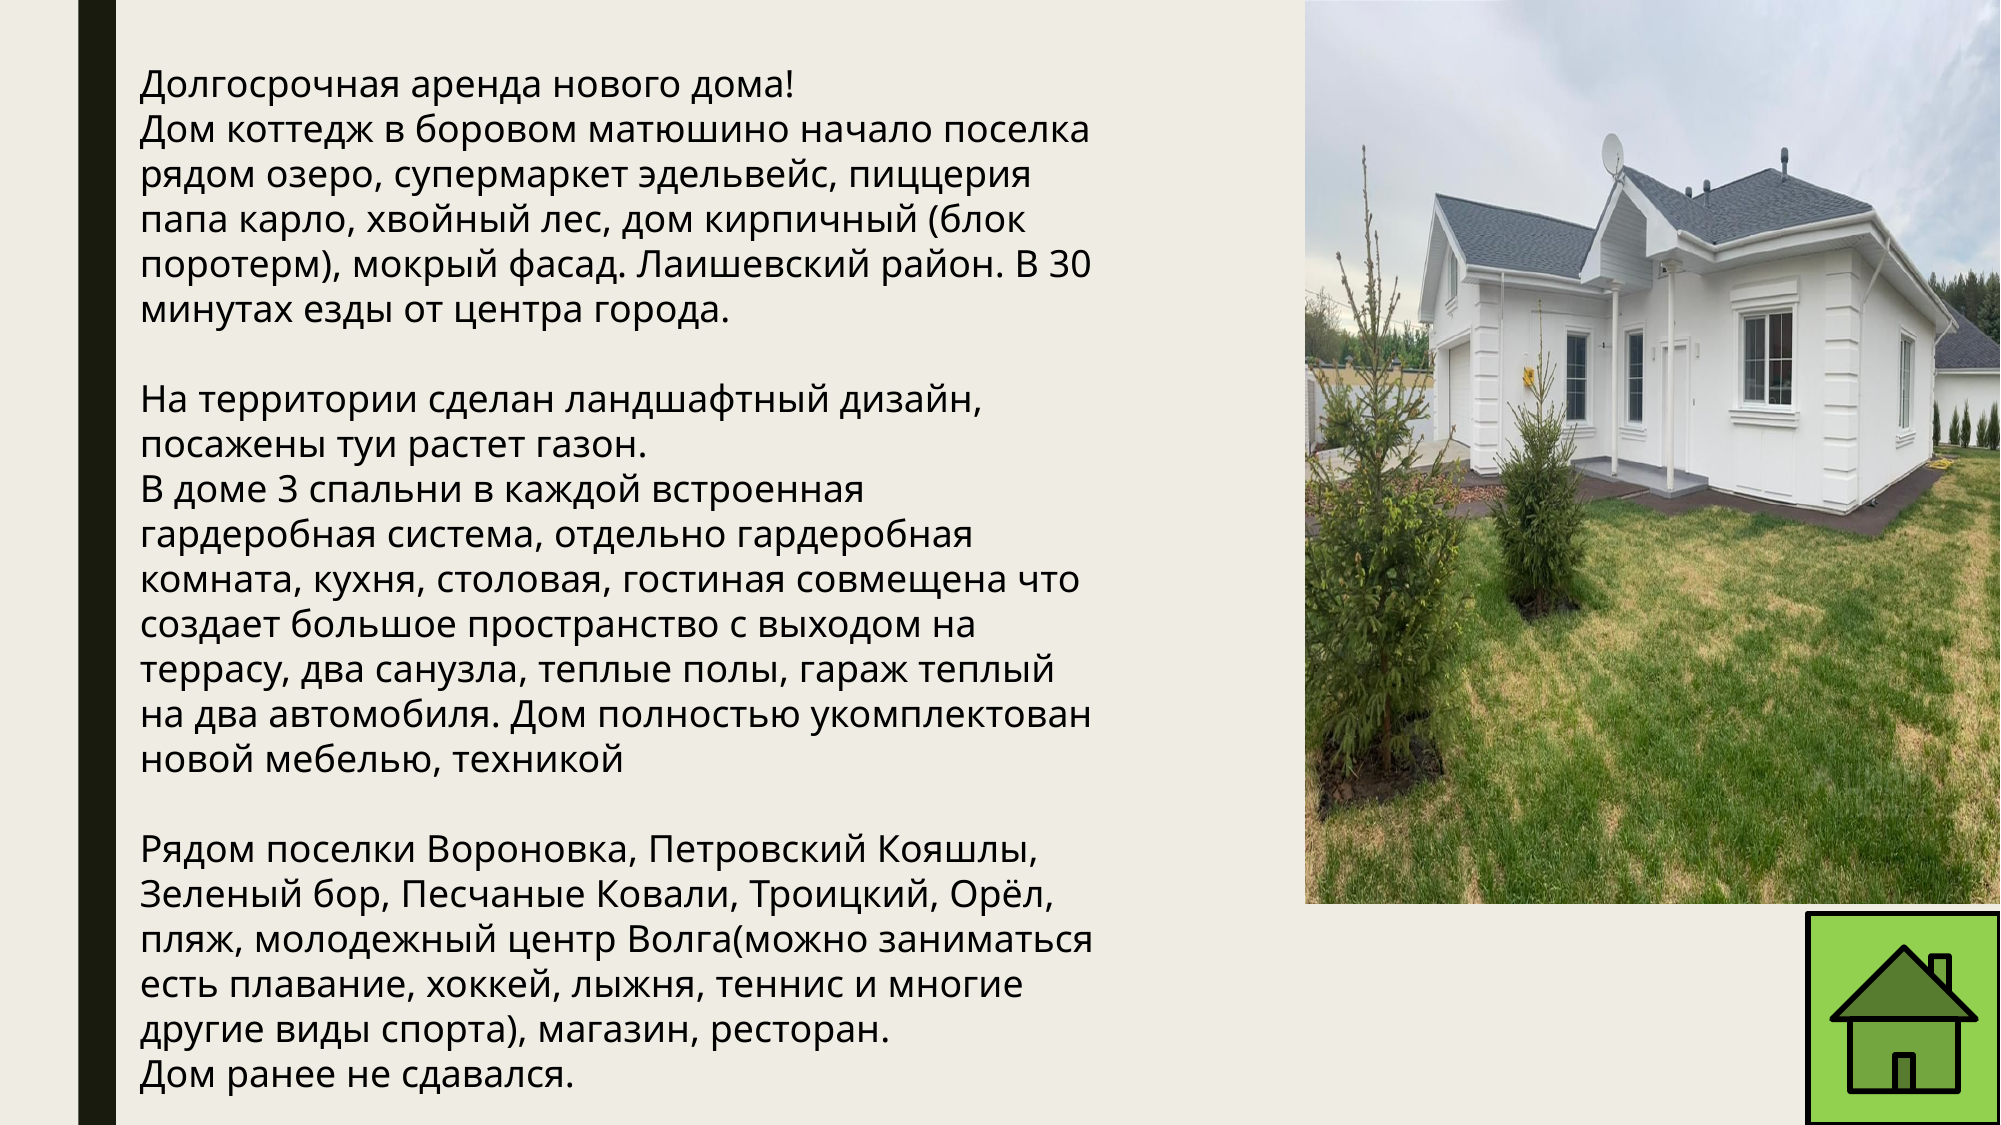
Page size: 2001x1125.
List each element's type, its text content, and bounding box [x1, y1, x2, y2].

picture [1305, 0, 2000, 904]
text_box [1805, 911, 2000, 1125]
text_box Долгосрочная аренда нового дома! Дом коттедж в боровом матюшино начало поселка рядом озеро, супермаркет эдельвейс, пиццерия папа карло, хвойный лес, дом кирпичный (блок поротерм), мокрый фасад. Лаишевский район. В 30 минутах езды от центра города. На территории сделан ландшафтный дизайн, посажены туи растет газон. В доме 3 спальни в каждой встроенная гардеробная система, отдельно гардеробная комната, кухня, столовая, гостиная совмещена что создает большое пространство с выходом на террасу, два санузла, теплые полы, гараж теплый на два автомобиля. Дом полностью укомплектован новой мебелью, техникой Рядом поселки Вороновка, Петровский Кояшлы, Зеленый бор, Песчаные Ковали, Троицкий, Орёл, пляж, молодежный центр Волга(можно заниматься есть плавание, хоккей, лыжня, теннис и многие другие виды спорта), магазин, ресторан. Дом ранее не сдавался. [125, 52, 1125, 1103]
